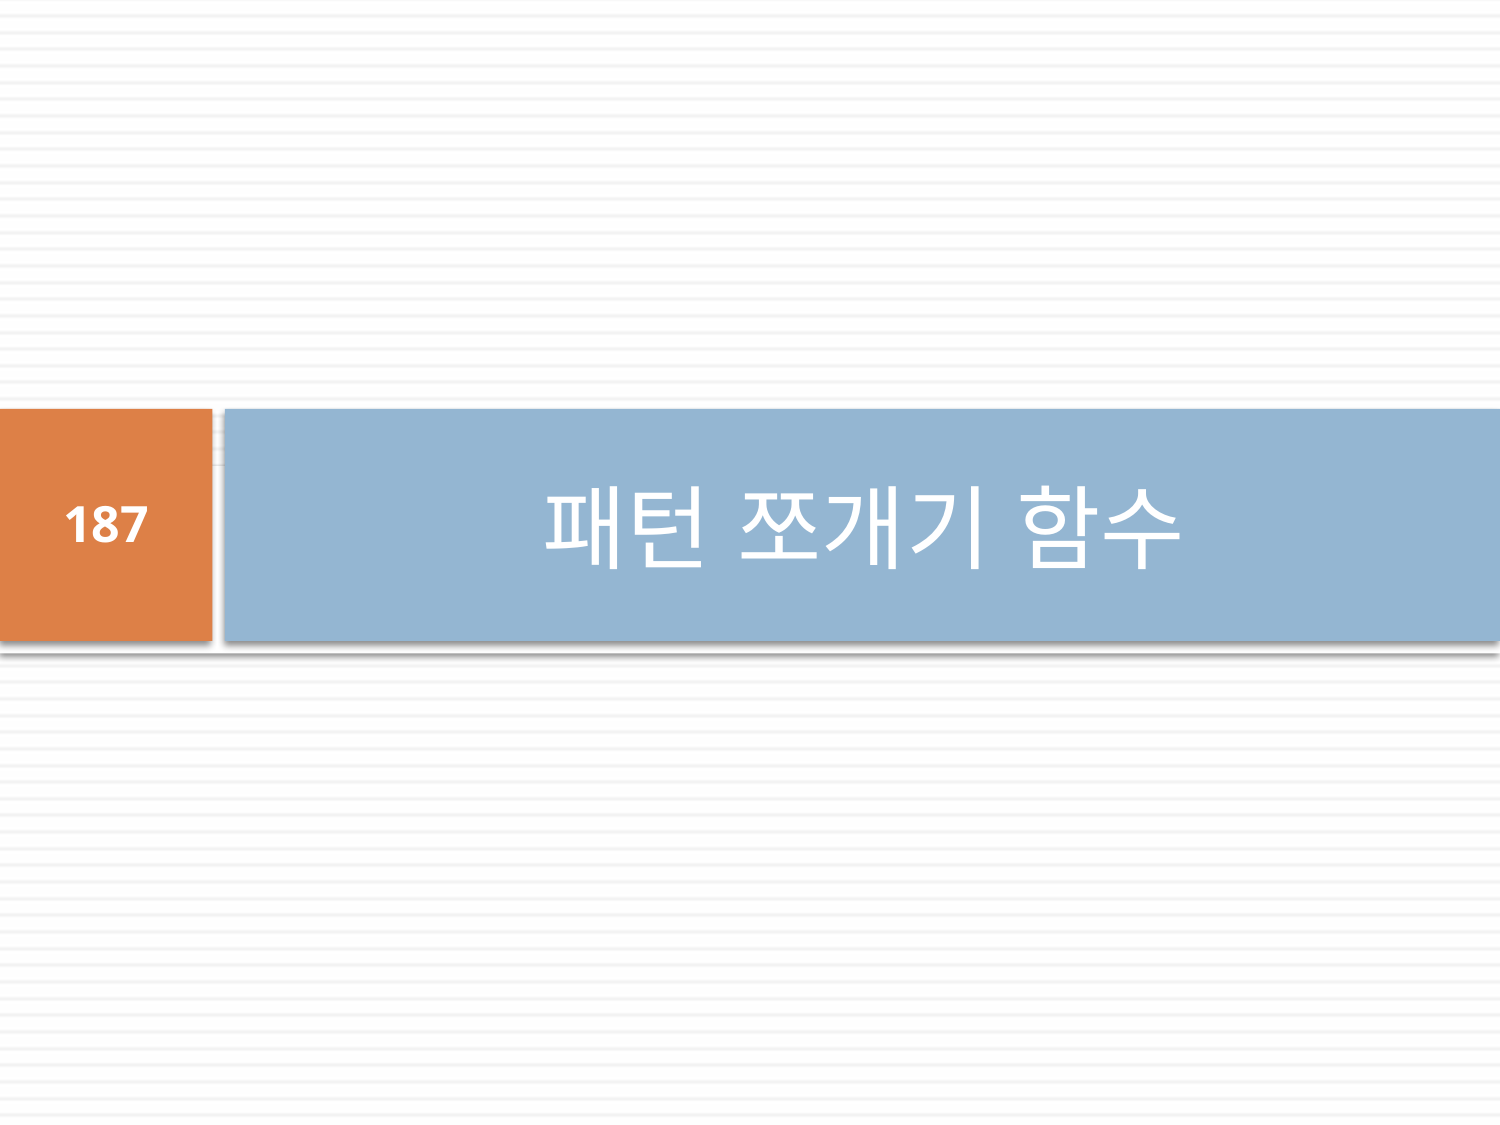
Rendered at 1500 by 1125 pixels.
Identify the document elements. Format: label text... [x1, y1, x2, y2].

title 패턴 쪼개기 함수 [238, 444, 1489, 607]
slide_number 187 [0, 469, 213, 585]
